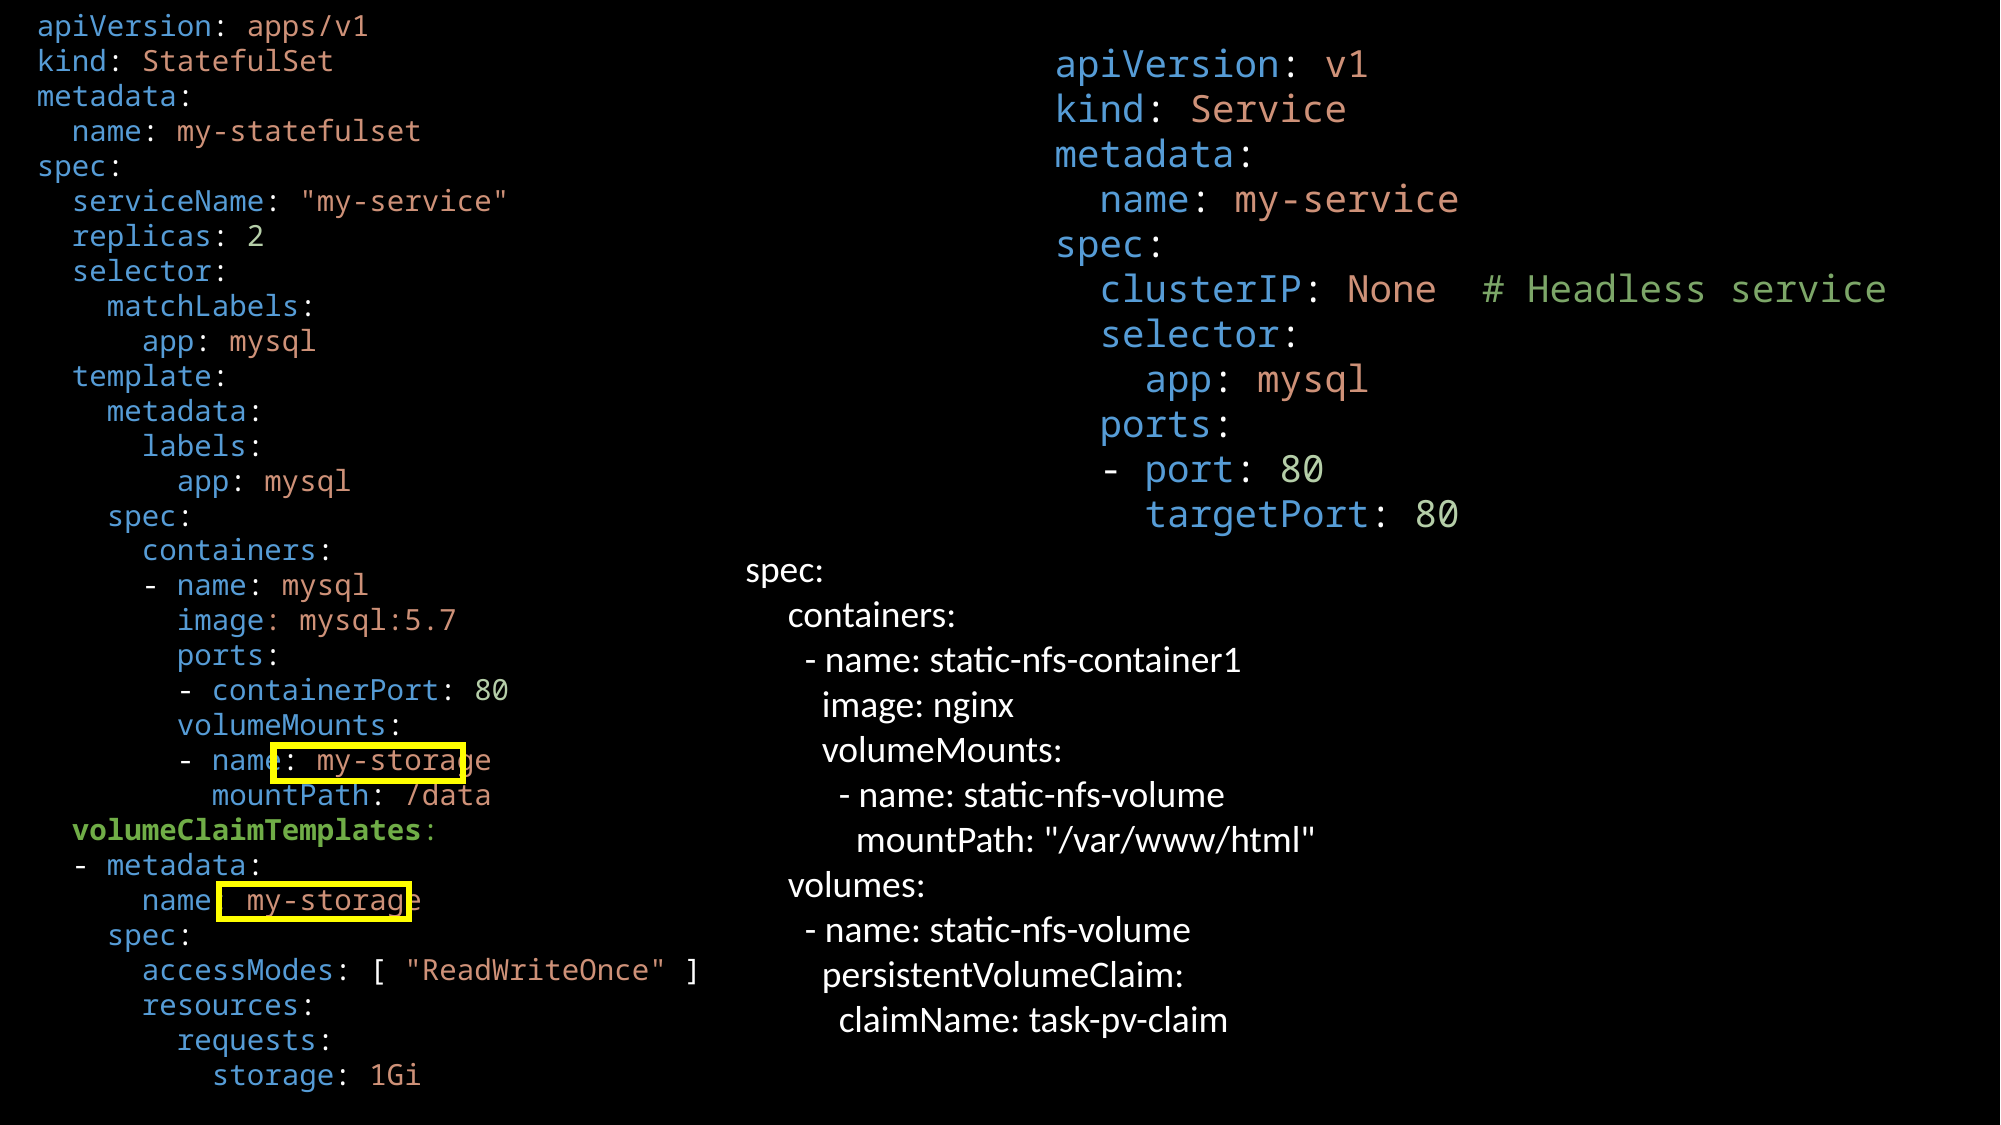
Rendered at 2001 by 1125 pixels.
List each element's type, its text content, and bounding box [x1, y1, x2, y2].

text_box [218, 883, 410, 920]
text_box spec: containers: - name: static-nfs-container1 image: nginx volumeMounts: - name: static-nfs-volume mountPath: "/var/www/html" volumes: - name: static-nfs-volume persistentVolumeClaim: claimName: task-pv-claim [722, 537, 1734, 1047]
text_box apiVersion: apps/v1 kind: StatefulSet metadata: name: my-statefulset spec: serviceName: "my-service" replicas: 2 selector: matchLabels: app: mysql template: metadata: labels: app: mysql spec: containers: - name: mysql image: mysql:5.7 ports: - containerPort: 80 volumeMounts: - name: my-storage mountPath: /data volumeClaimTemplates: - metadata: name: my-storage spec: accessModes: [ "ReadWriteOnce" ] resources: requests: storage: 1Gi [22, 0, 772, 1125]
text_box [272, 744, 464, 782]
text_box apiVersion: v1 kind: Service metadata: name: my-service spec: clusterIP: None # Headless service selector: app: mysql ports: - port: 80 targetPort: 80 [1039, 32, 1936, 633]
